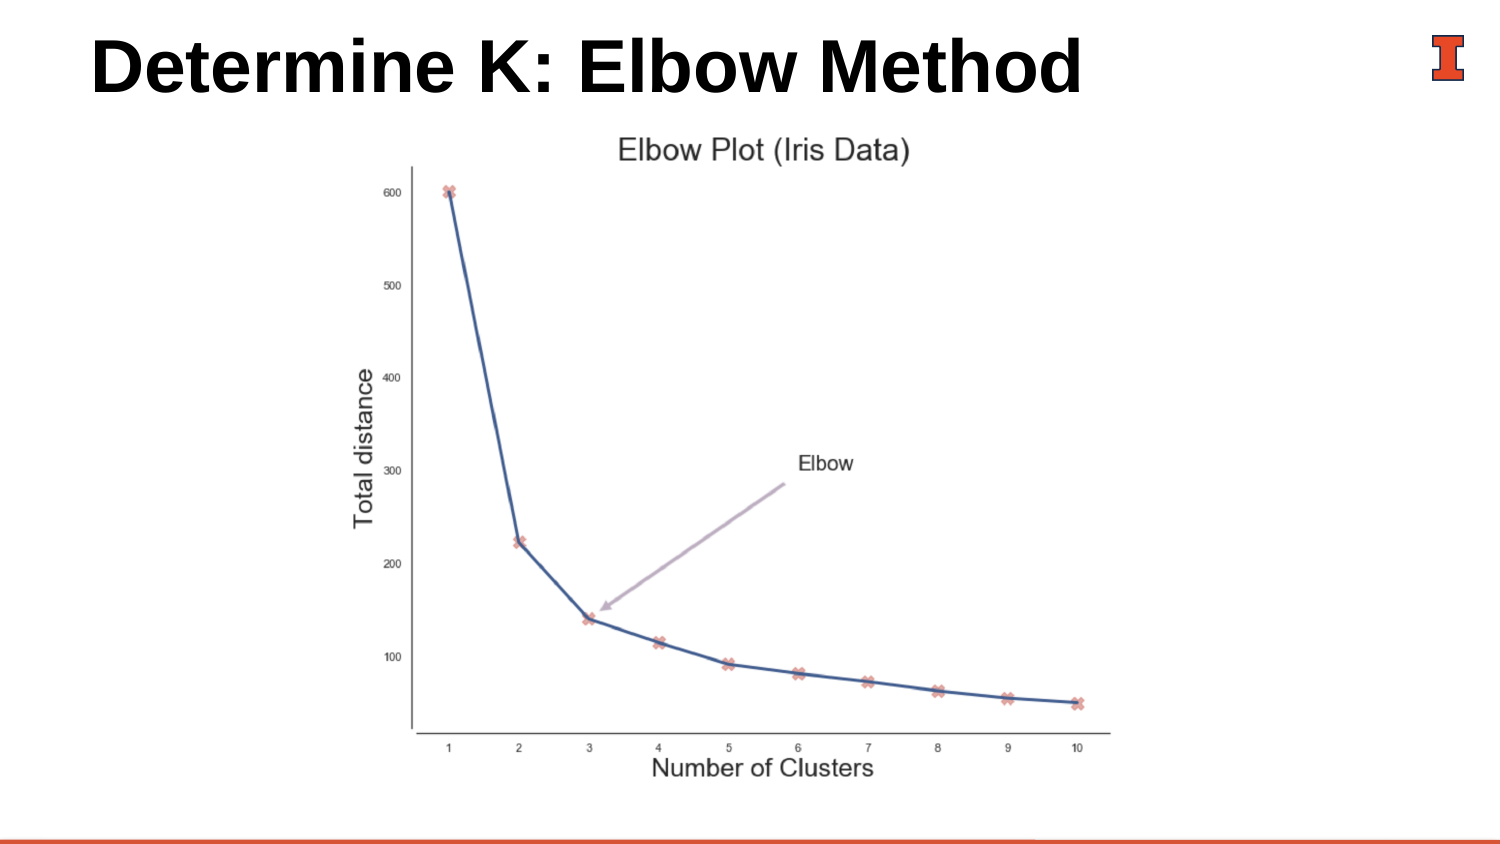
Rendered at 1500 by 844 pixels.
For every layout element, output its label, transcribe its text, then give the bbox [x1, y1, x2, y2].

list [342, 127, 1136, 796]
picture [1432, 35, 1464, 81]
title Determine K: Elbow Method [75, 10, 1404, 128]
